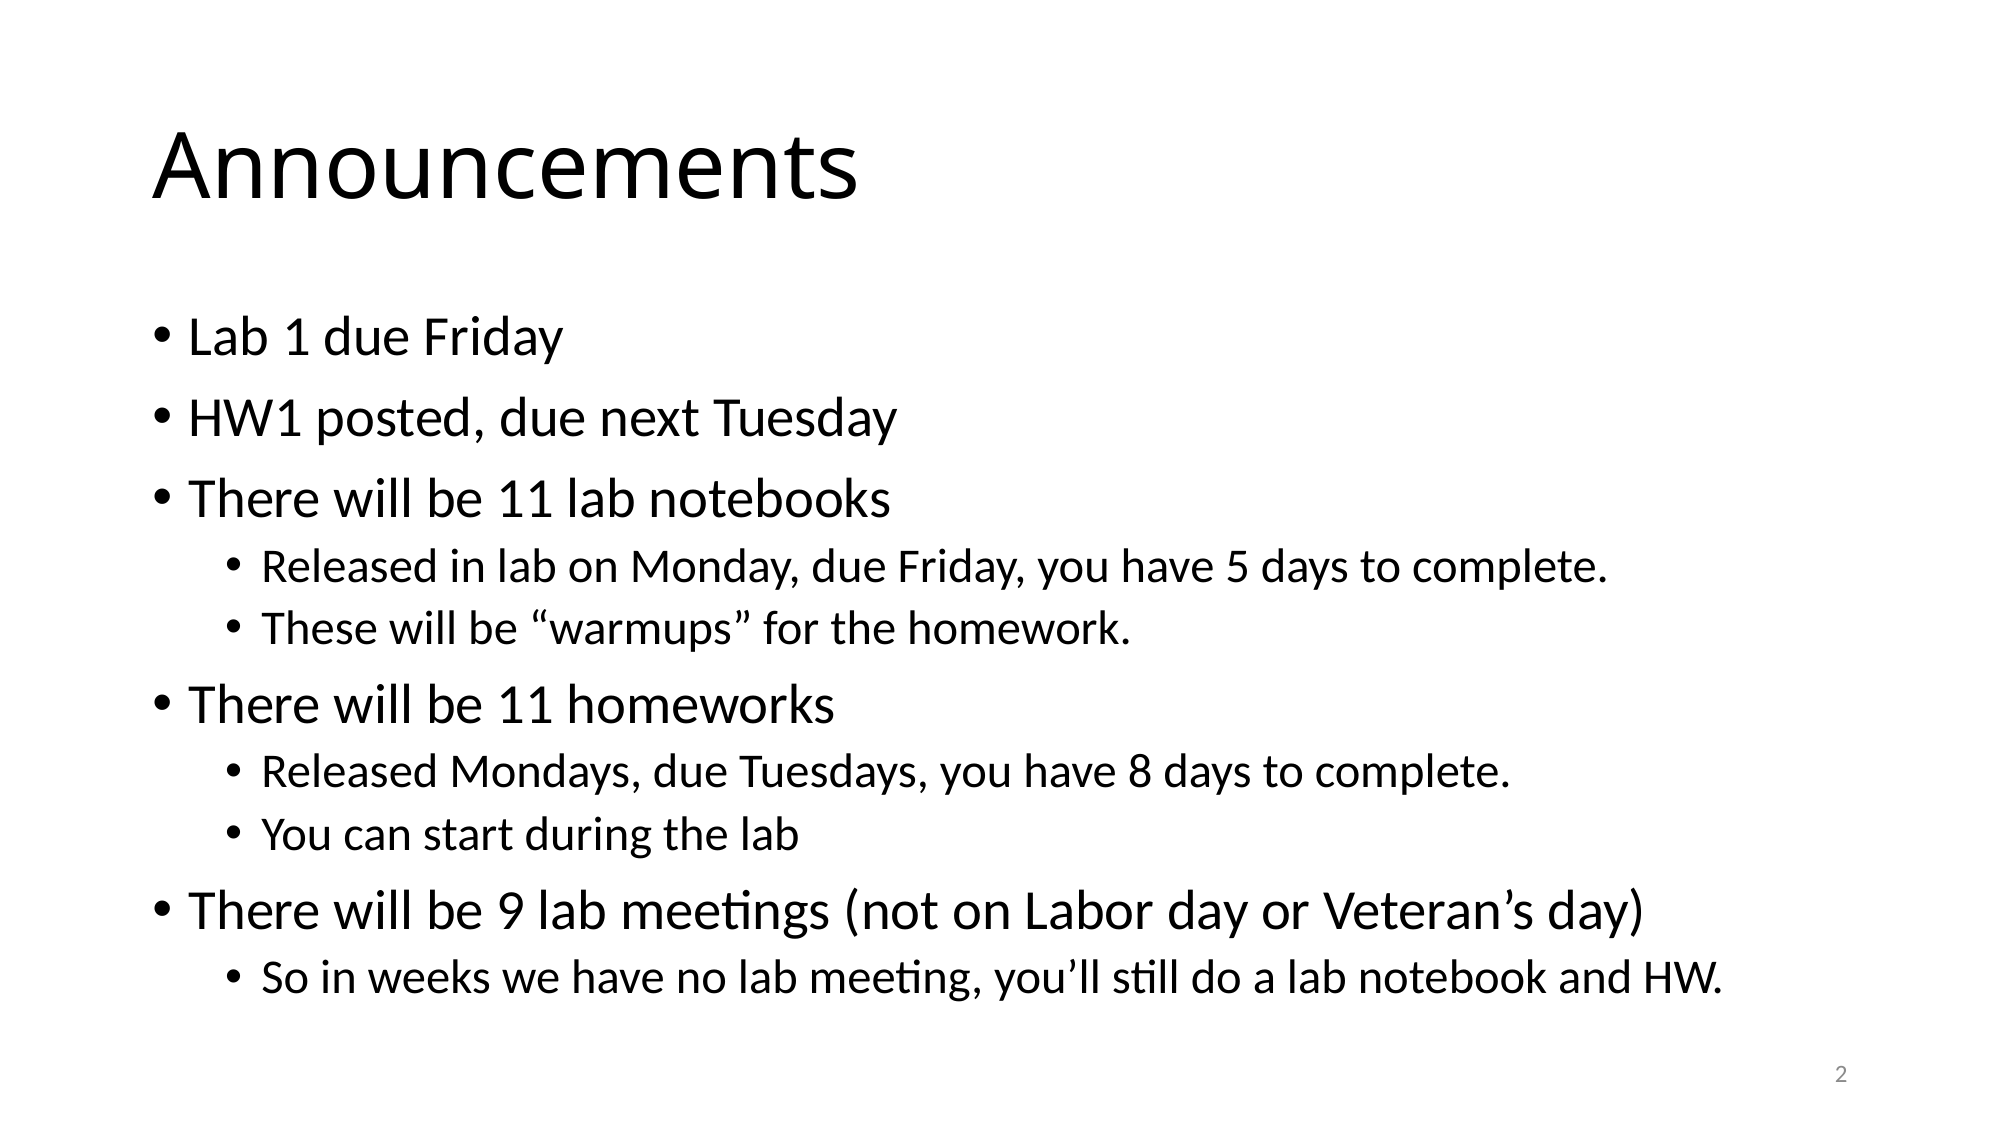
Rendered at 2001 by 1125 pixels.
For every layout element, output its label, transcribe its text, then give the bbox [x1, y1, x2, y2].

list Lab 1 due Friday HW1 posted, due next Tuesday There will be 11 lab notebooks Released in lab on Monday, due Friday, you have 5 days to complete. These will be “warmups” for the homework. There will be 11 homeworks Released Mondays, due Tuesdays, you have 8 days to complete. You can start during the lab There will be 9 lab meetings (not on Labor day or Veteran’s day) So in weeks we have no lab meeting, you’ll still do a lab notebook and HW. [137, 299, 1863, 1014]
title Announcements [137, 59, 1863, 278]
slide_number 2 [1412, 1042, 1863, 1103]
